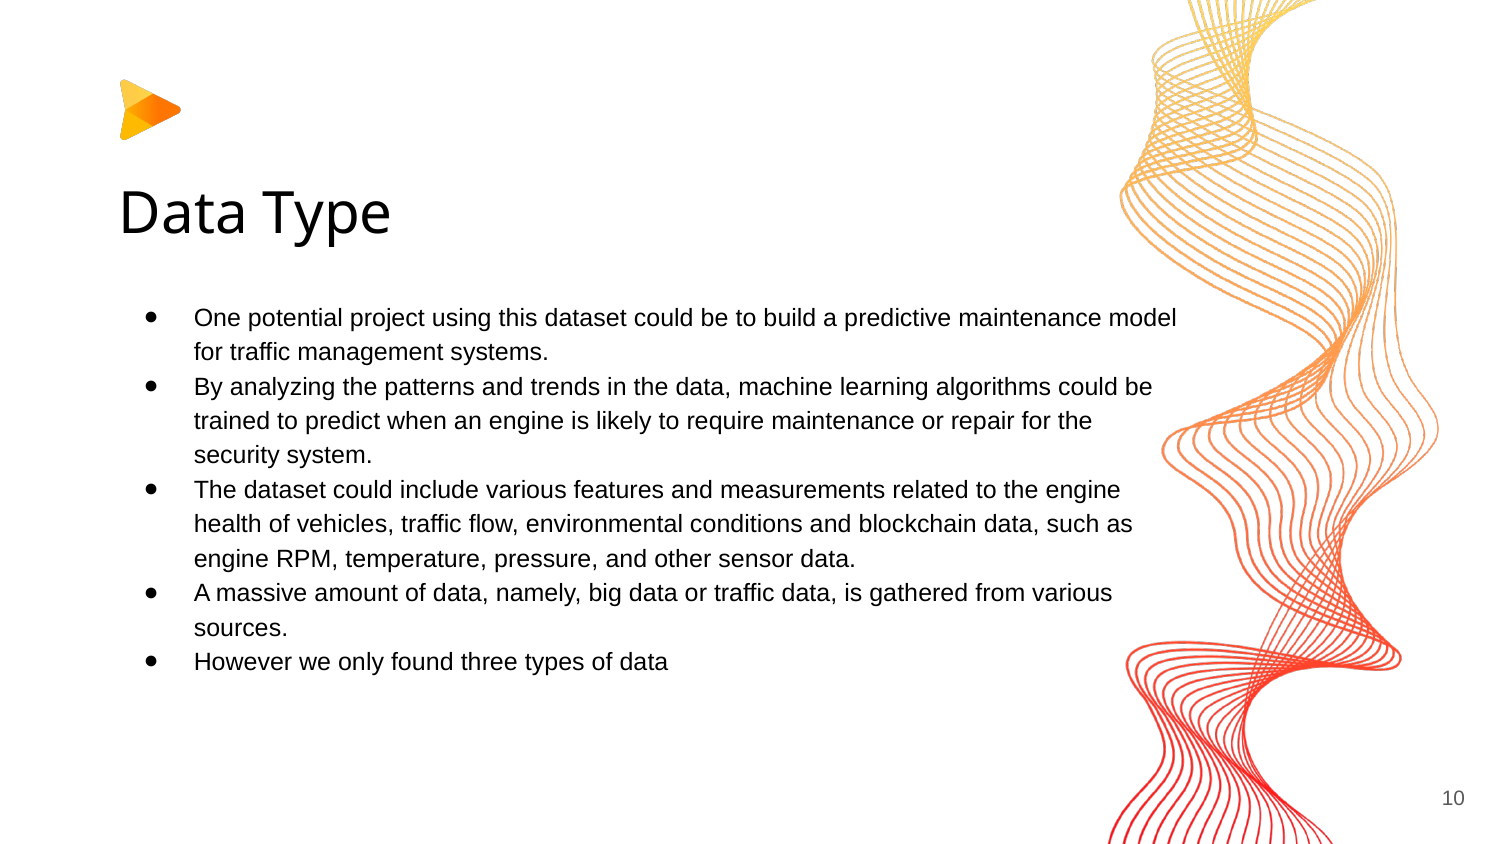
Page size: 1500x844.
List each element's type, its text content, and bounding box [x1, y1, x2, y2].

picture [1056, 0, 1483, 844]
picture [119, 78, 181, 140]
slide_number ‹#› [1389, 764, 1480, 830]
list One potential project using this dataset could be to build a predictive maintenance model for traffic management systems. By analyzing the patterns and trends in the data, machine learning algorithms could be trained to predict when an engine is likely to require maintenance or repair for the security system. The dataset could include various features and measurements related to the engine health of vehicles, traffic flow, environmental conditions and blockchain data, such as engine RPM, temperature, pressure, and other sensor data. A massive amount of data, namely, big data or traffic data, is gathered from various sources. However we only found three types of data [103, 281, 1202, 765]
title Data Type [103, 151, 1364, 271]
